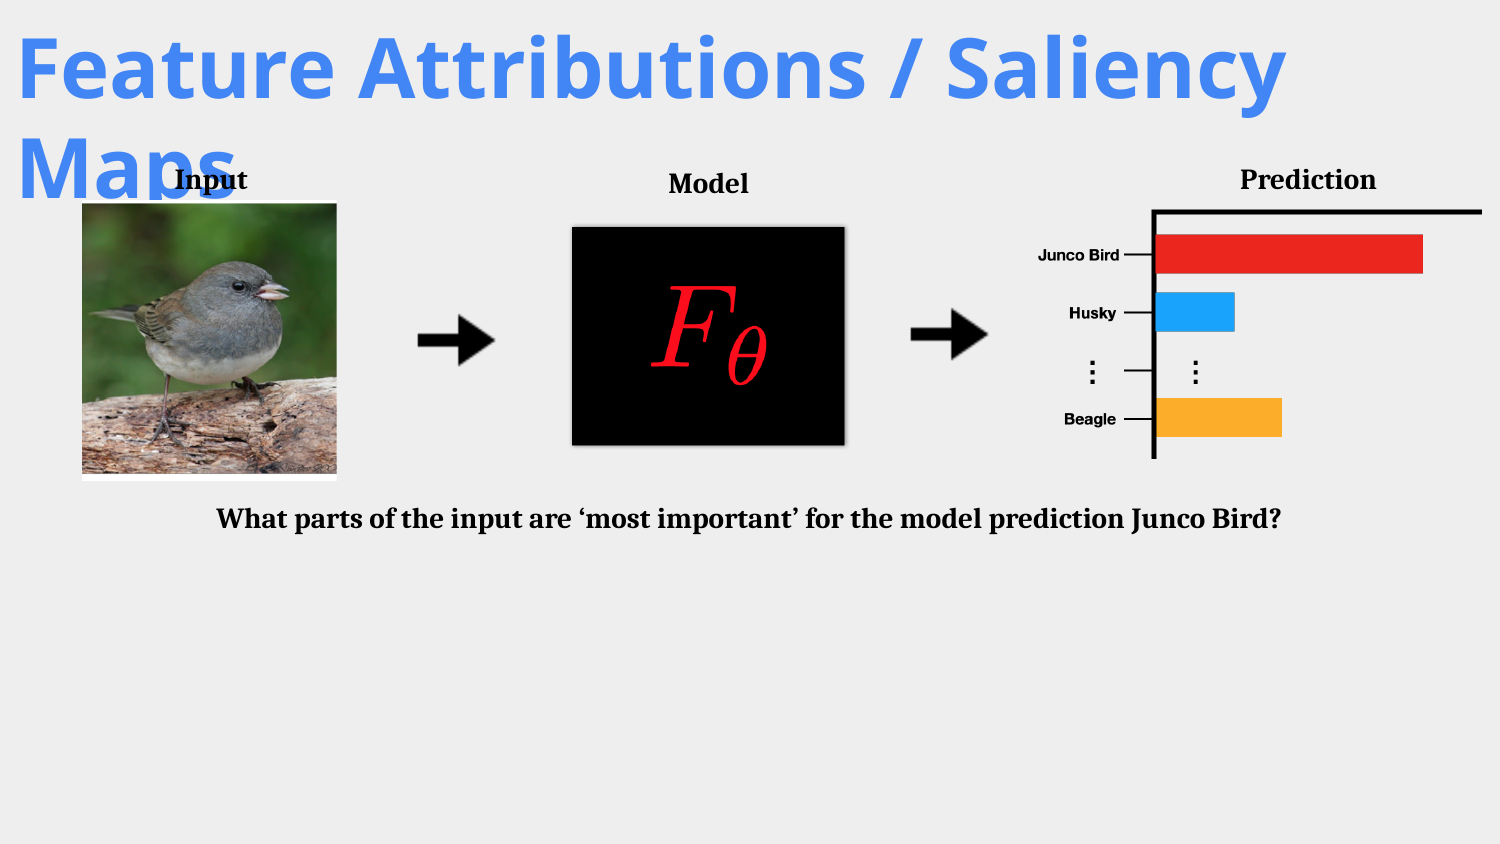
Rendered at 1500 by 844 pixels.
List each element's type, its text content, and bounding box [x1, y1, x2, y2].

picture [910, 293, 989, 375]
text_box Input [129, 145, 294, 198]
picture [81, 199, 337, 481]
picture [1032, 208, 1483, 460]
title Feature Attributions / Saliency Maps [0, 0, 1500, 130]
picture [417, 299, 496, 381]
text_box Prediction [1194, 145, 1424, 206]
text_box What parts of the input are ‘most important’ for the model prediction Junco Bird? [10, 483, 1490, 549]
picture [567, 221, 851, 452]
text_box Model [594, 149, 824, 211]
